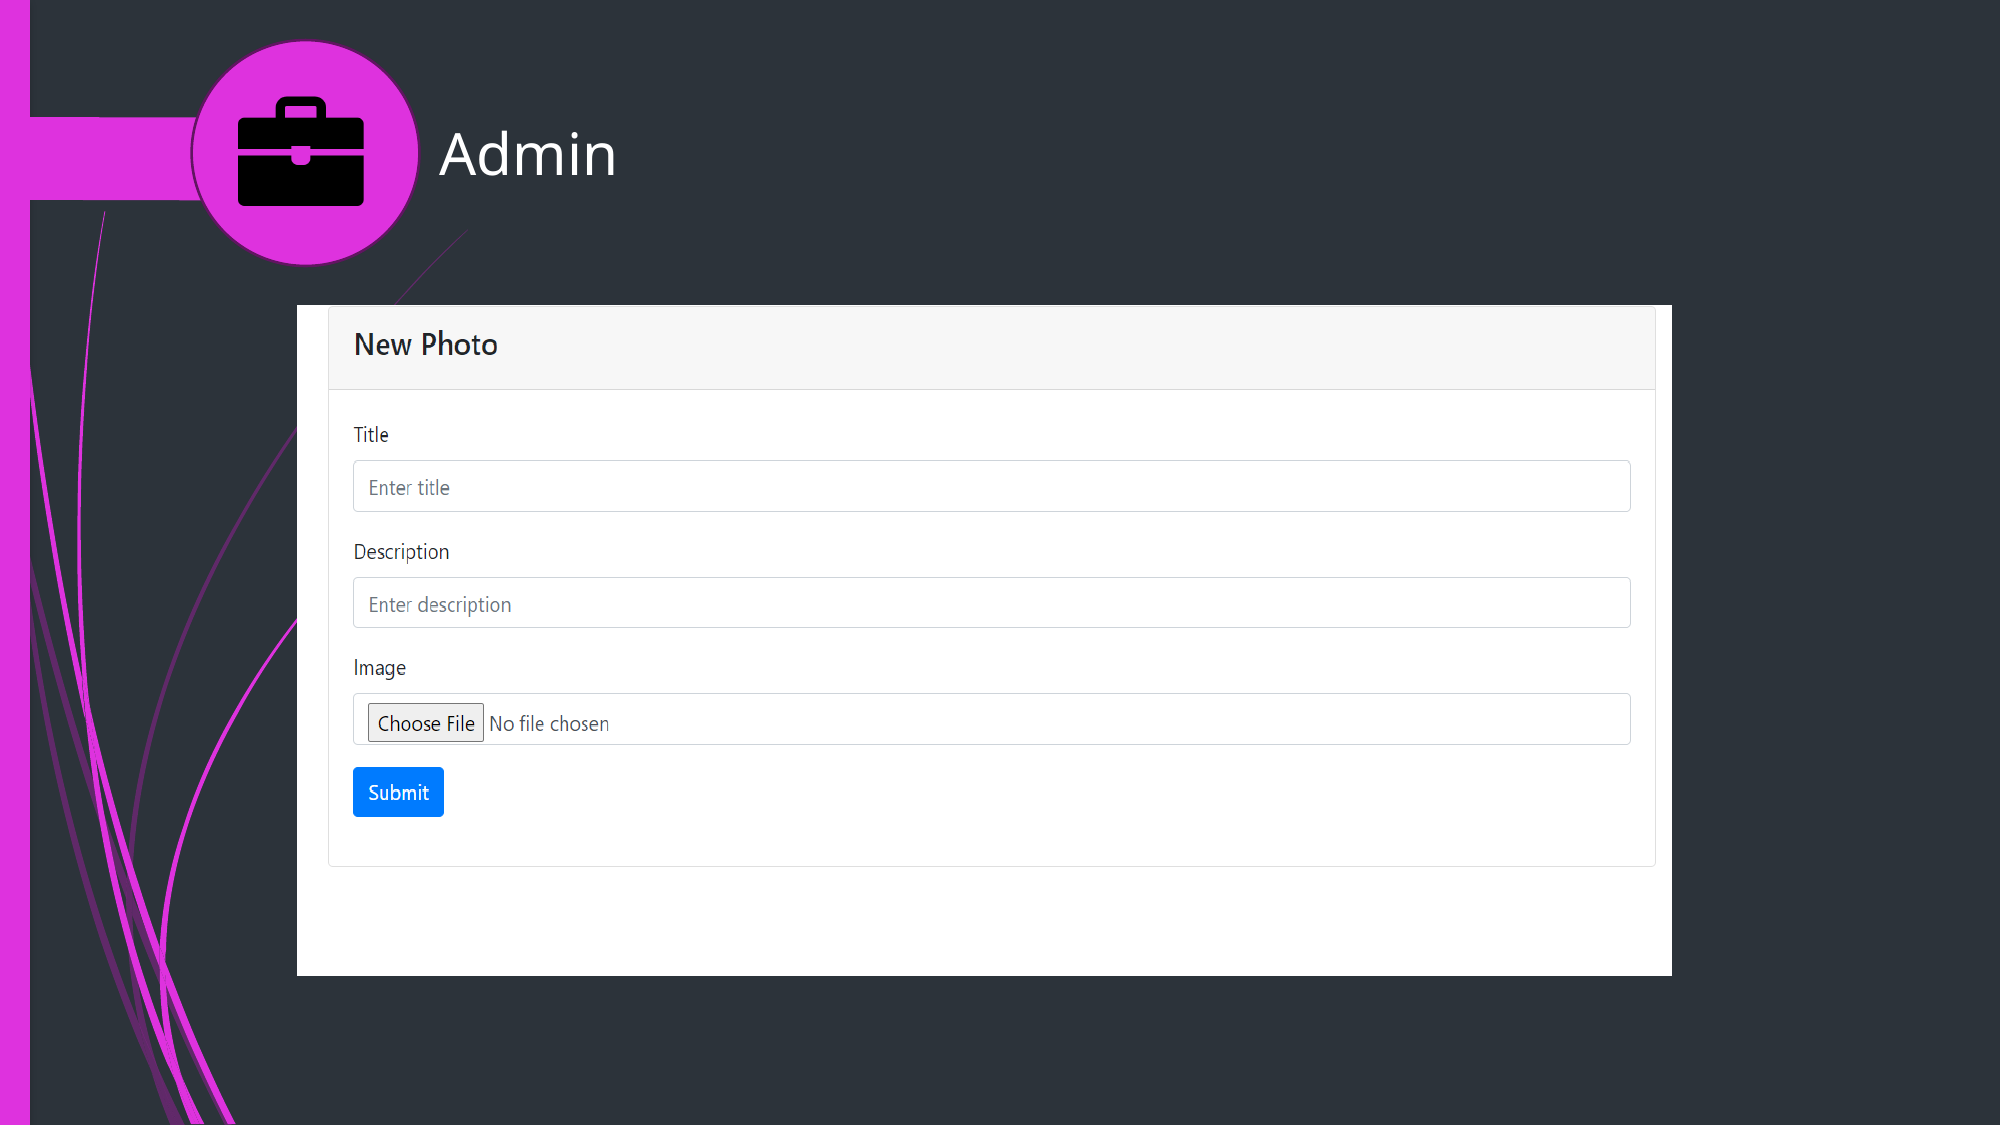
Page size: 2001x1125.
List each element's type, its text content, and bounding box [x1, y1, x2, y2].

picture [297, 305, 1672, 976]
picture [222, 79, 373, 230]
text_box Admin [424, 110, 653, 195]
text_box [190, 38, 421, 268]
